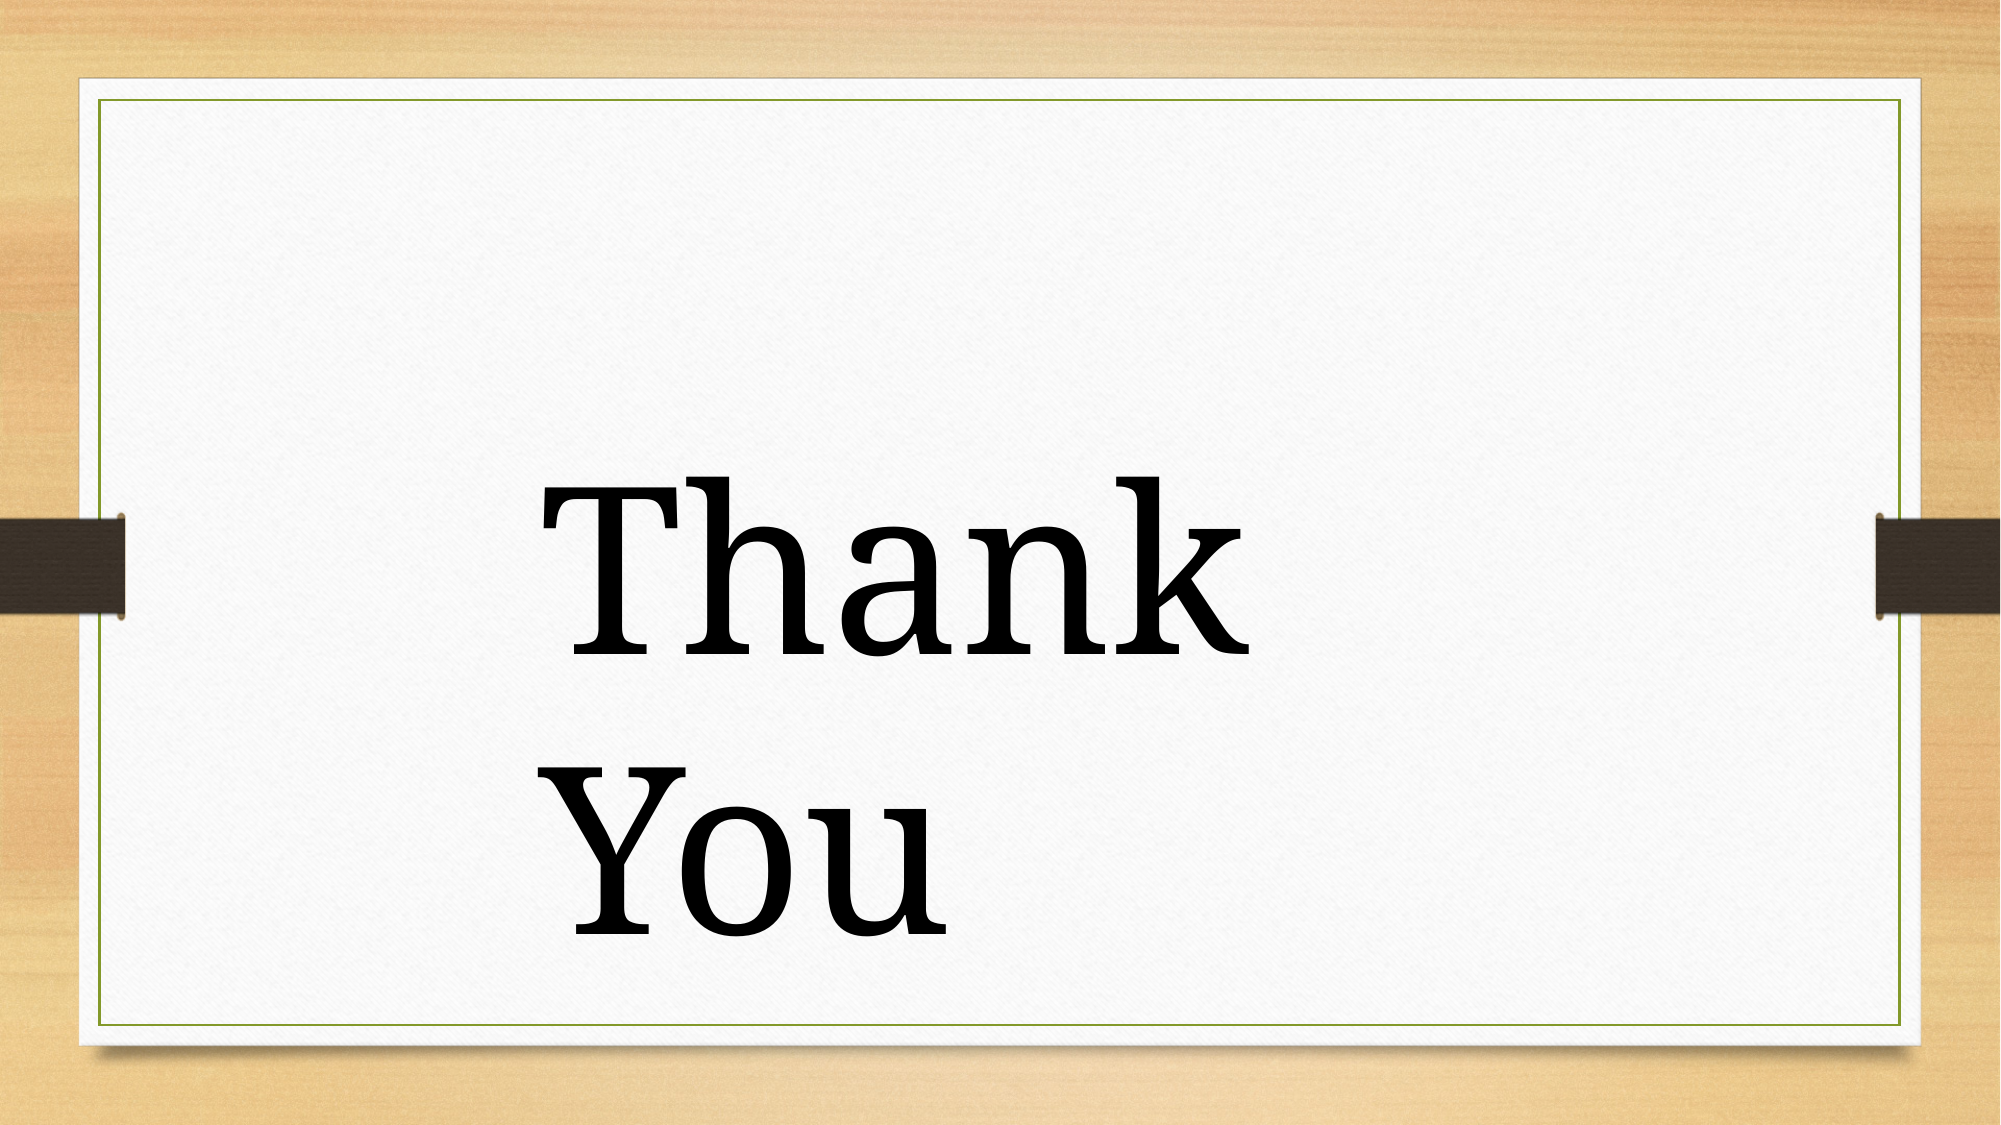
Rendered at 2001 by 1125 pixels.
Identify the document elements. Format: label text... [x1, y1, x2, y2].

text_box Thank You [524, 413, 1638, 989]
picture [0, 0, 2001, 1125]
